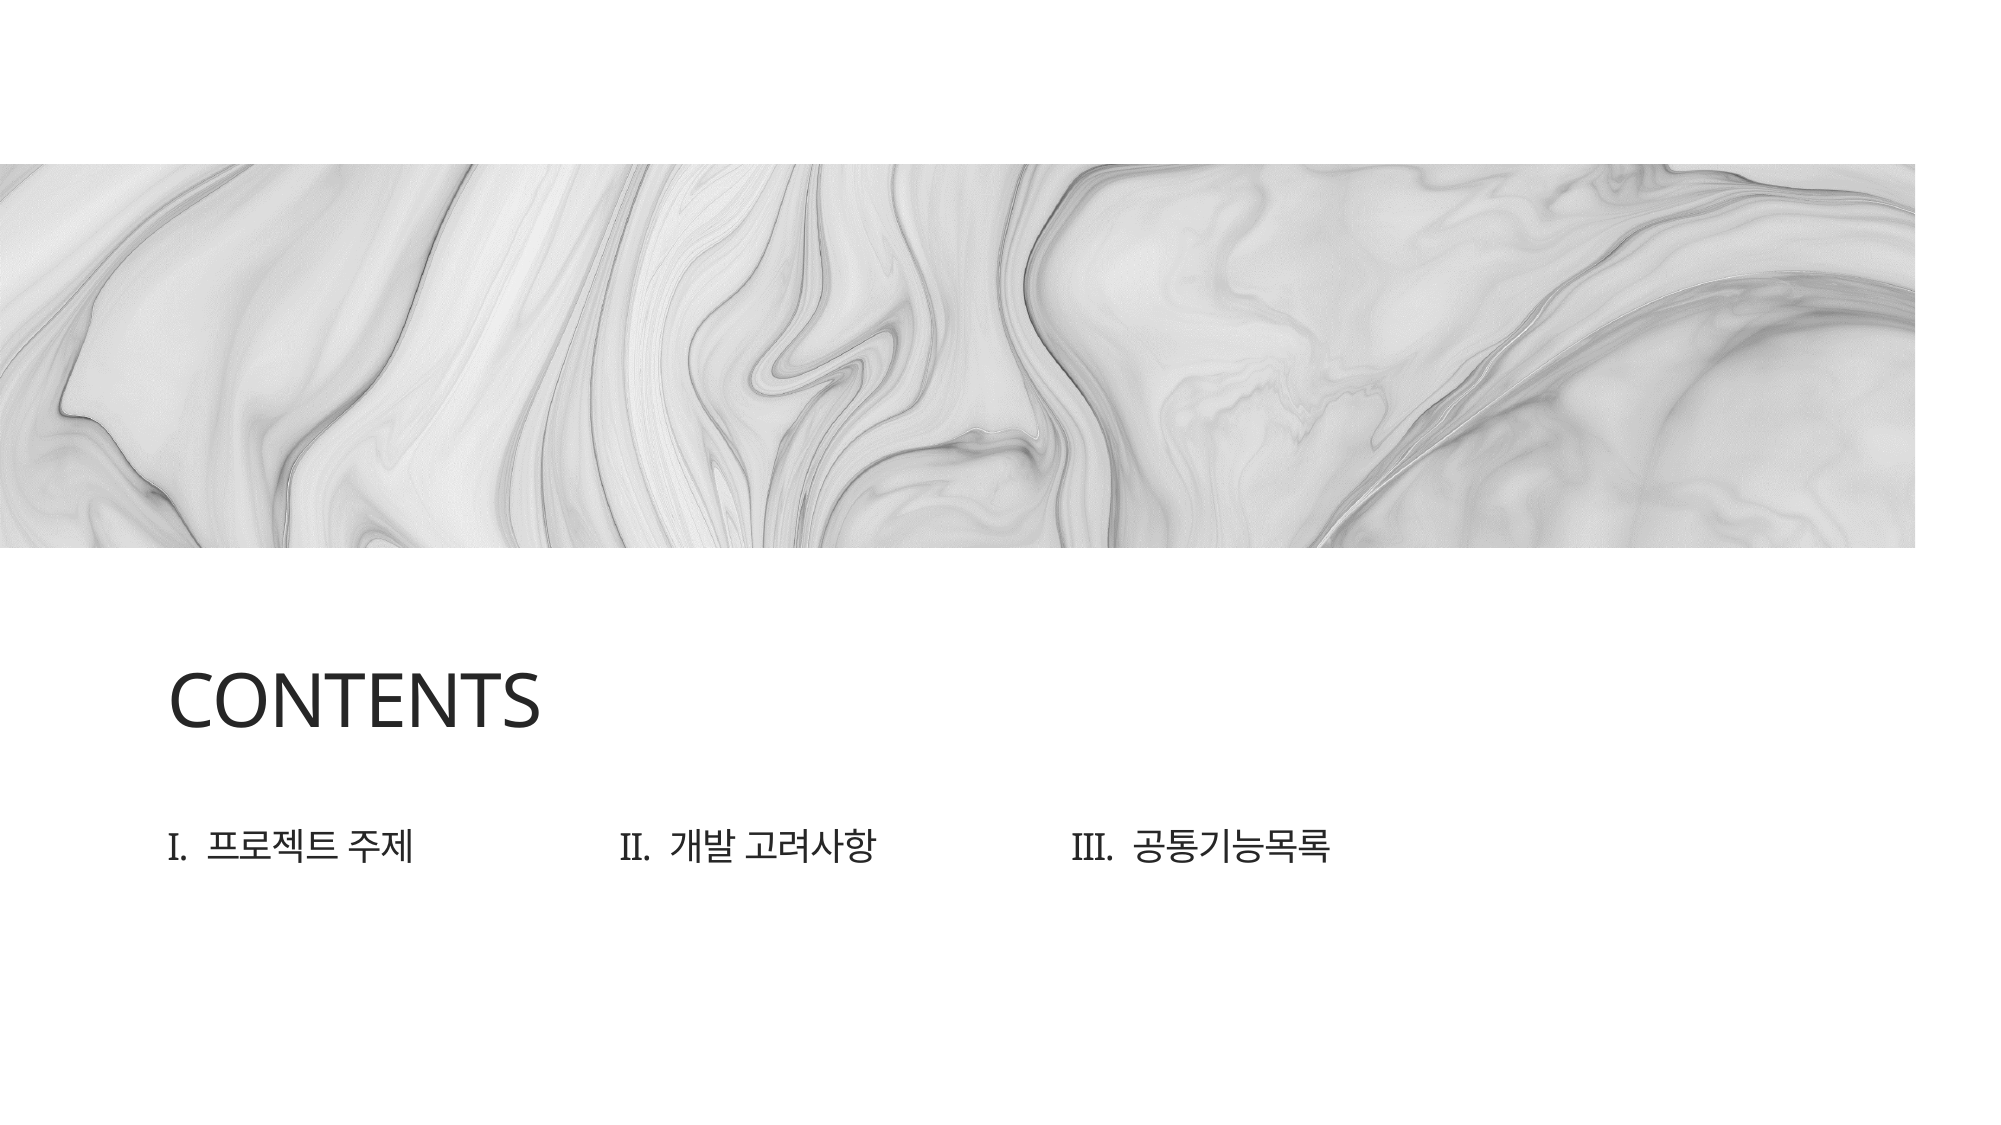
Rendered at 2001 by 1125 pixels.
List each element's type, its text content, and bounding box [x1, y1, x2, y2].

picture [0, 164, 1916, 548]
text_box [167, 818, 1381, 869]
text_box CONTENTS [167, 643, 604, 742]
